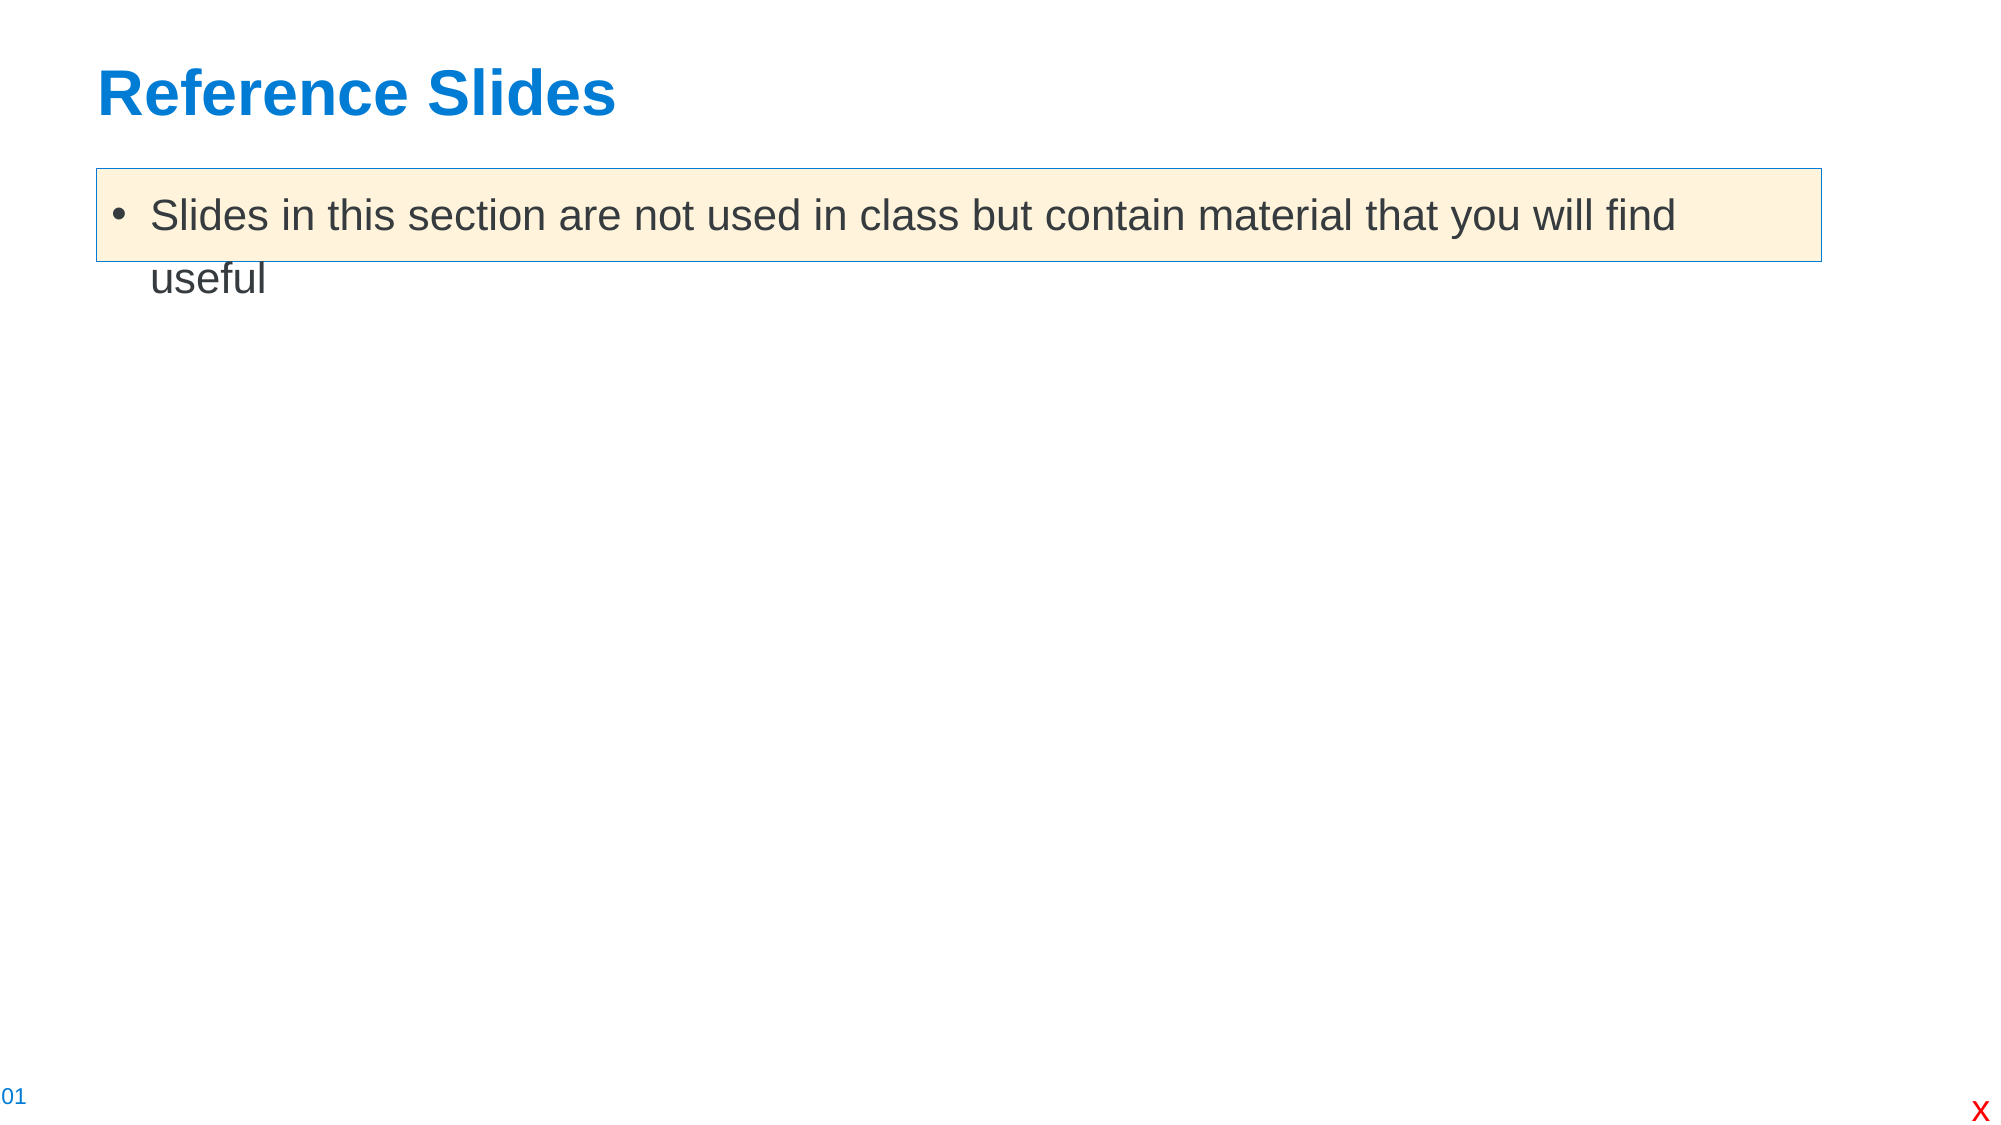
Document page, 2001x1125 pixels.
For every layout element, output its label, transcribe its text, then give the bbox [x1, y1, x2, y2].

text_box x [1956, 1076, 2000, 1125]
title Reference Slides [82, 19, 1808, 137]
list Slides in this section are not used in class but contain material that you will find useful [96, 168, 1822, 262]
